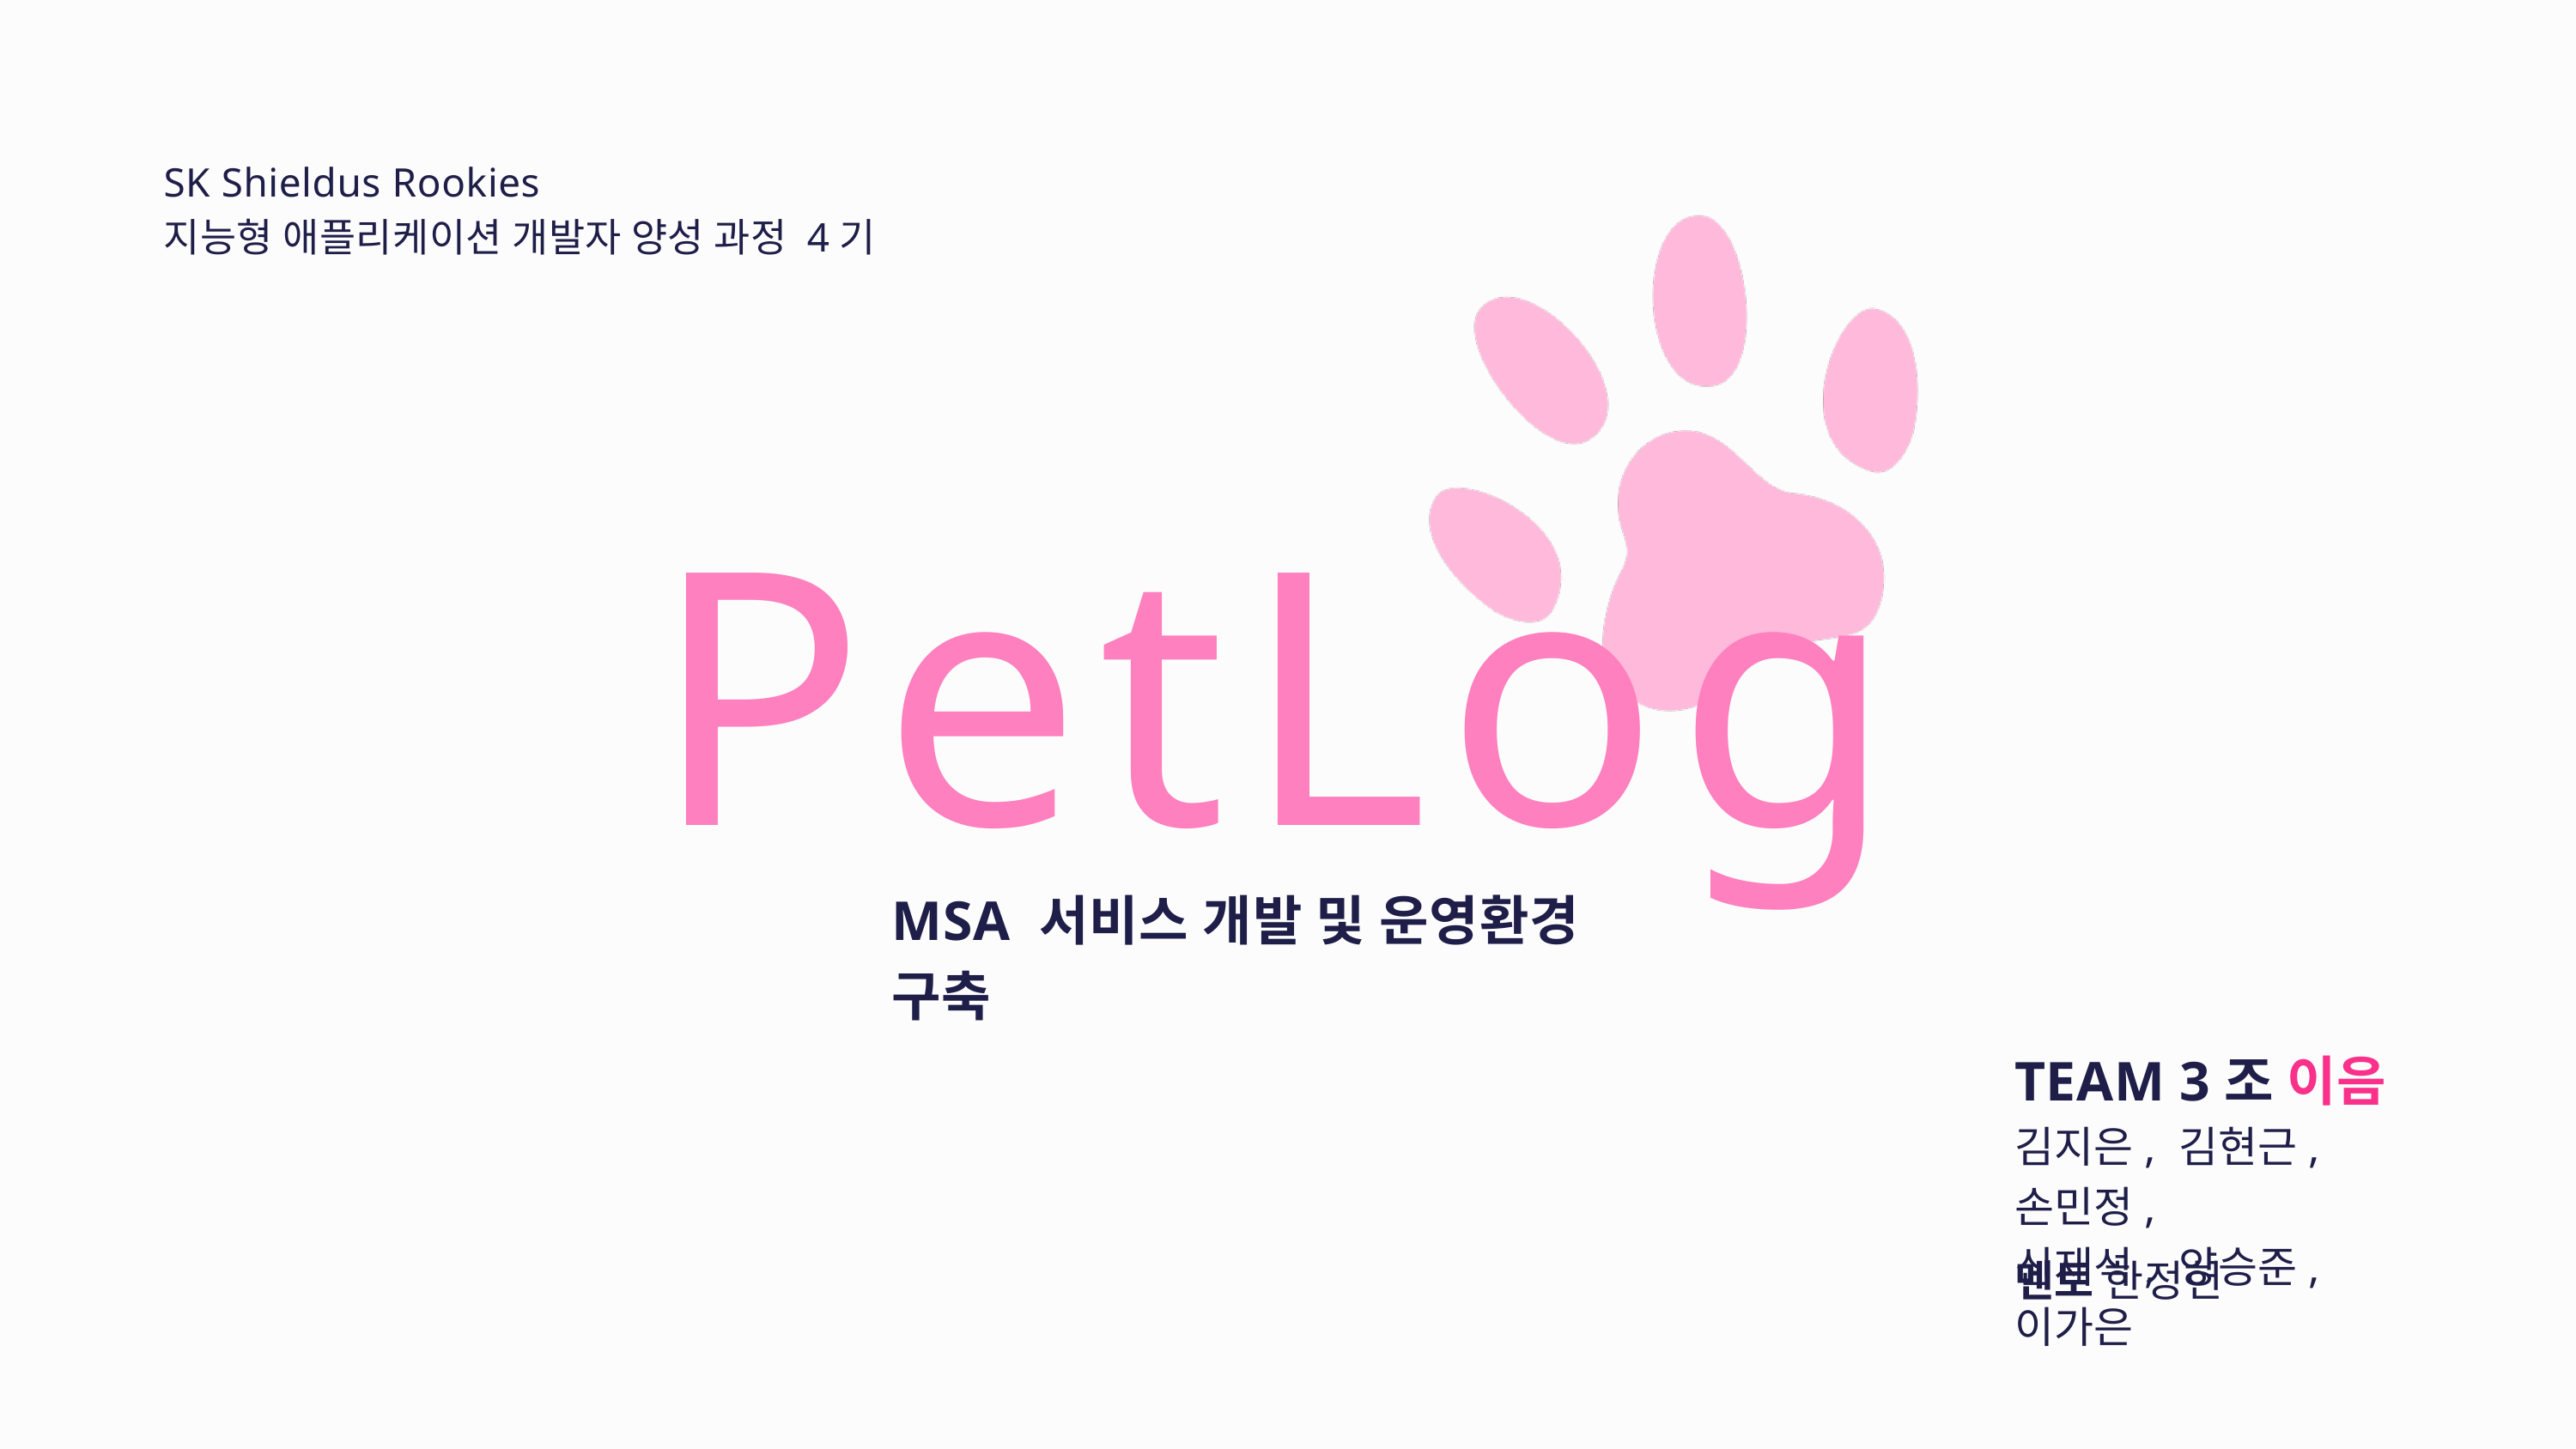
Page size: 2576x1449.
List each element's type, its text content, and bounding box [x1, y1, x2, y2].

text_box 멘토 한정헌 [2014, 1245, 2432, 1306]
text_box SK Shieldus Rookies 지능형 애플리케이션 개발자 양성 과정 4기 [163, 149, 1064, 260]
text_box MSA 서비스 개발 및 운영환경 구축 [891, 876, 1685, 1027]
text_box PetLog [652, 543, 1924, 896]
text_box [1415, 209, 1924, 543]
text_box TEAM 3조 이음 김지은, 김현근, 손민정, 신재석, 양승준, 이가은 [2014, 1306, 2432, 1352]
text_box TEAM 3조 이음 김지은, 김현근, 손민정, 신재석, 양승준, 이가은 [2014, 1036, 2432, 1245]
